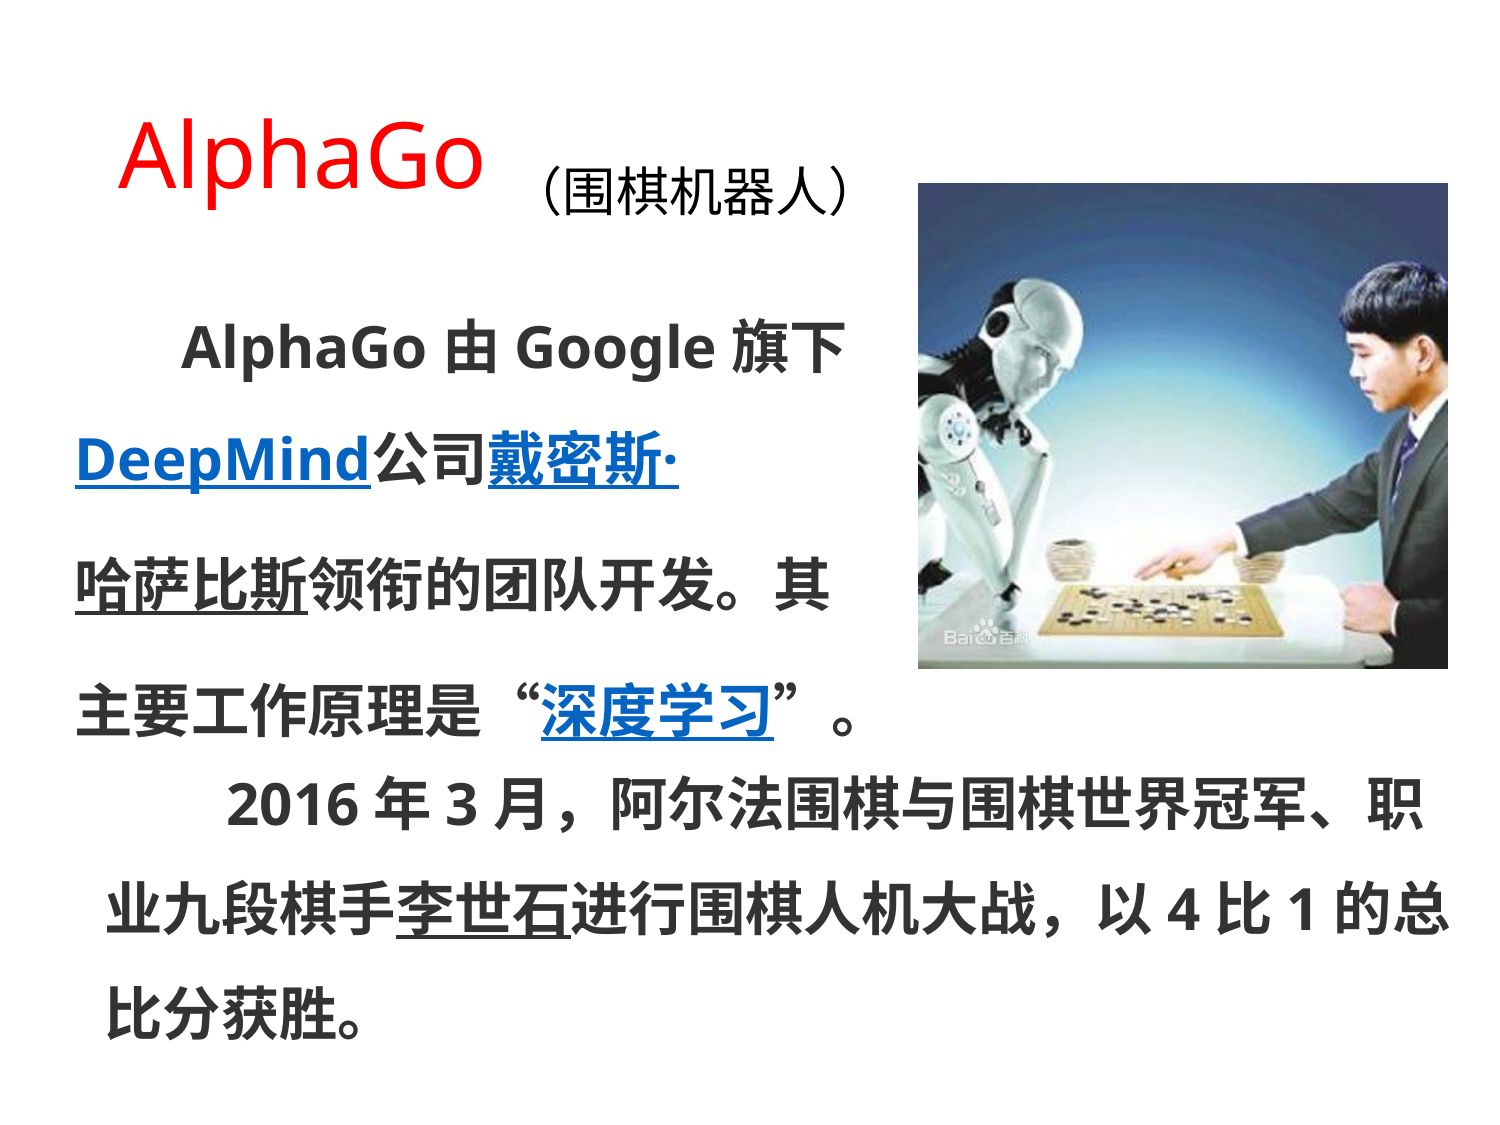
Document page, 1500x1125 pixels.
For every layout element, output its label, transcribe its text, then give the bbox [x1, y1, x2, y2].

text_box 2016年3月，阿尔法围棋与围棋世界冠军、职业九段棋手李世石进行围棋人机大战，以4比1的总比分获胜。 [89, 724, 1472, 1055]
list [918, 183, 1448, 669]
title AlphaGo（围棋机器人） [103, 59, 1397, 250]
text_box AlphaGo由Google旗下DeepMind公司戴密斯·哈萨比斯领衔的团队开发。其主要工作原理是“深度学习”。 [60, 267, 891, 767]
